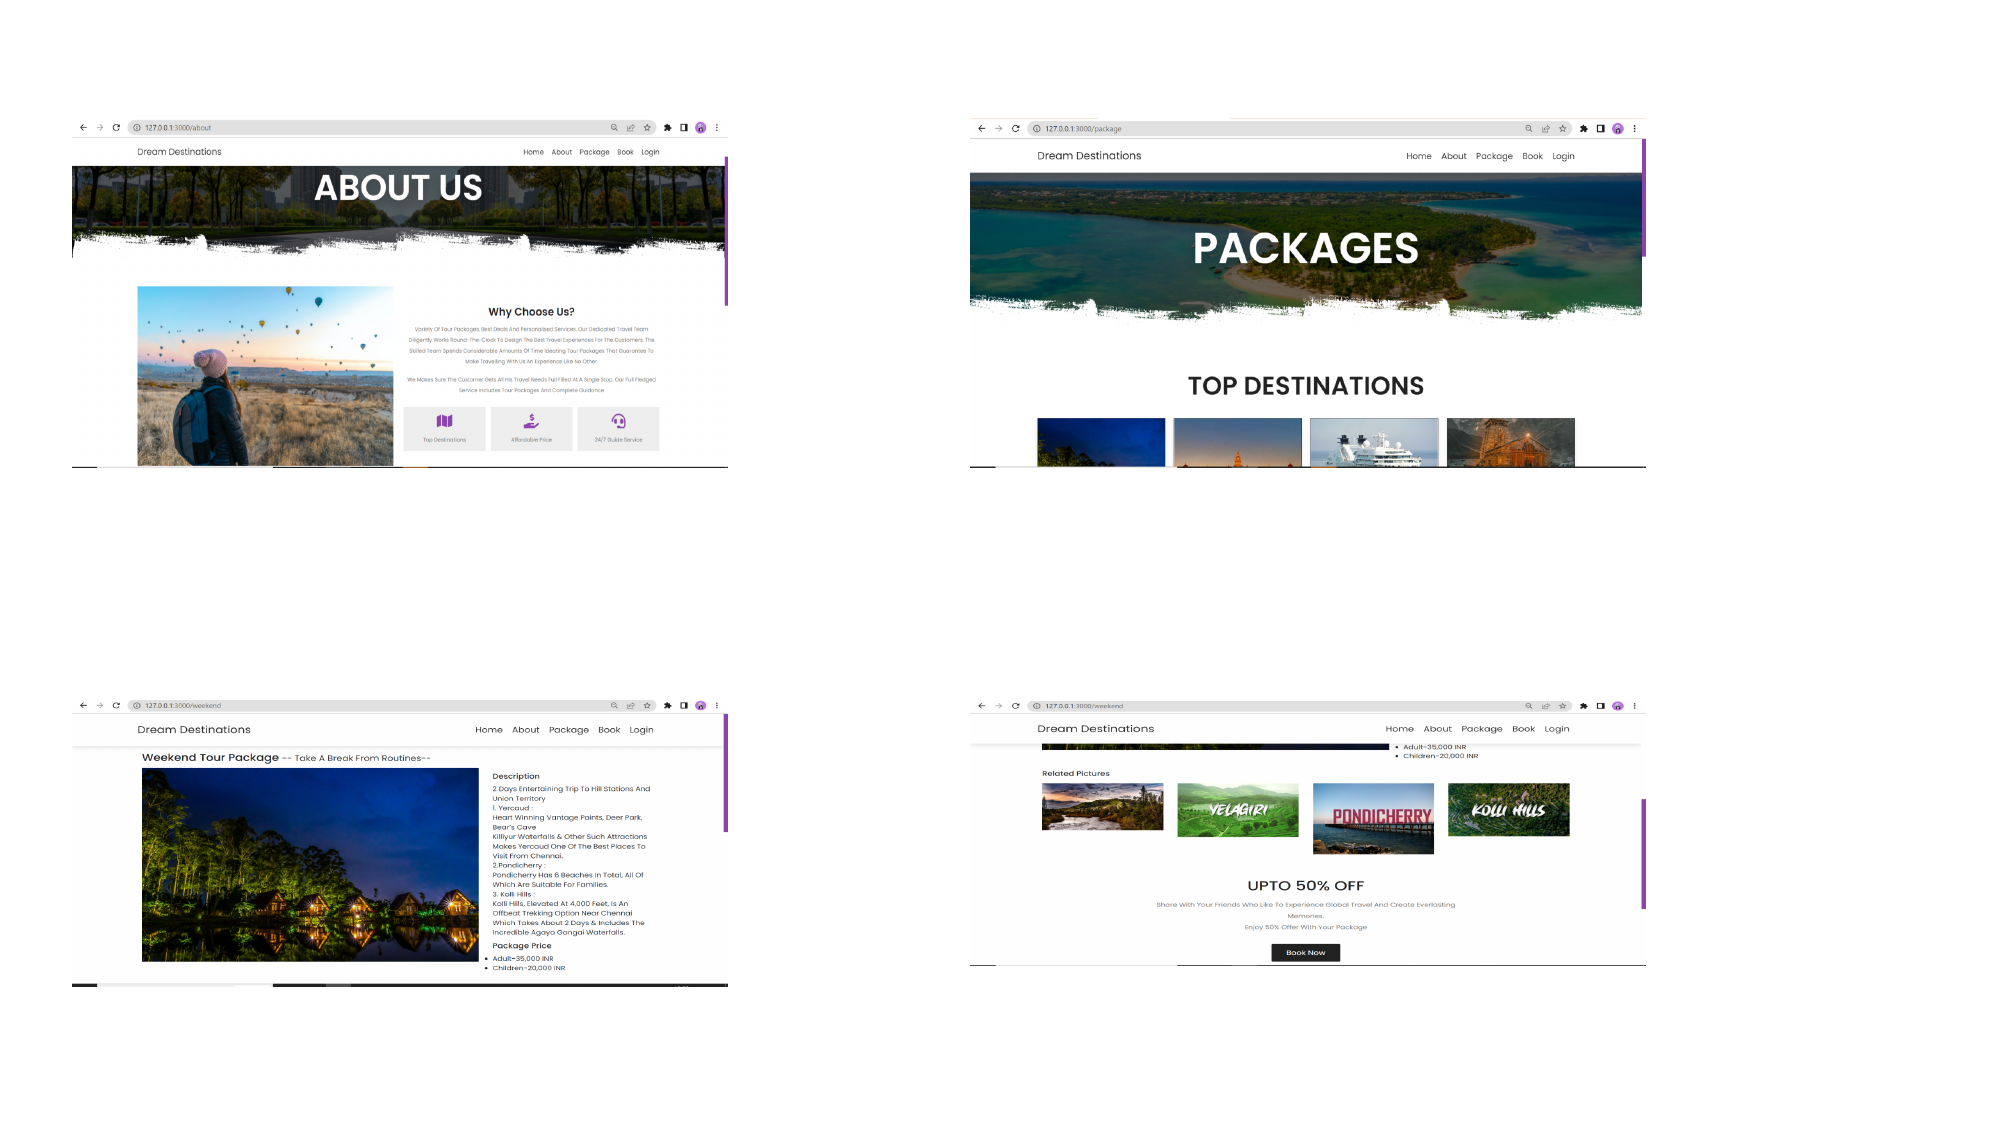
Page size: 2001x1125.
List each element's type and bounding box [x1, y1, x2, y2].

picture [970, 701, 1646, 966]
picture [72, 118, 728, 468]
picture [970, 118, 1646, 468]
picture [72, 700, 728, 987]
